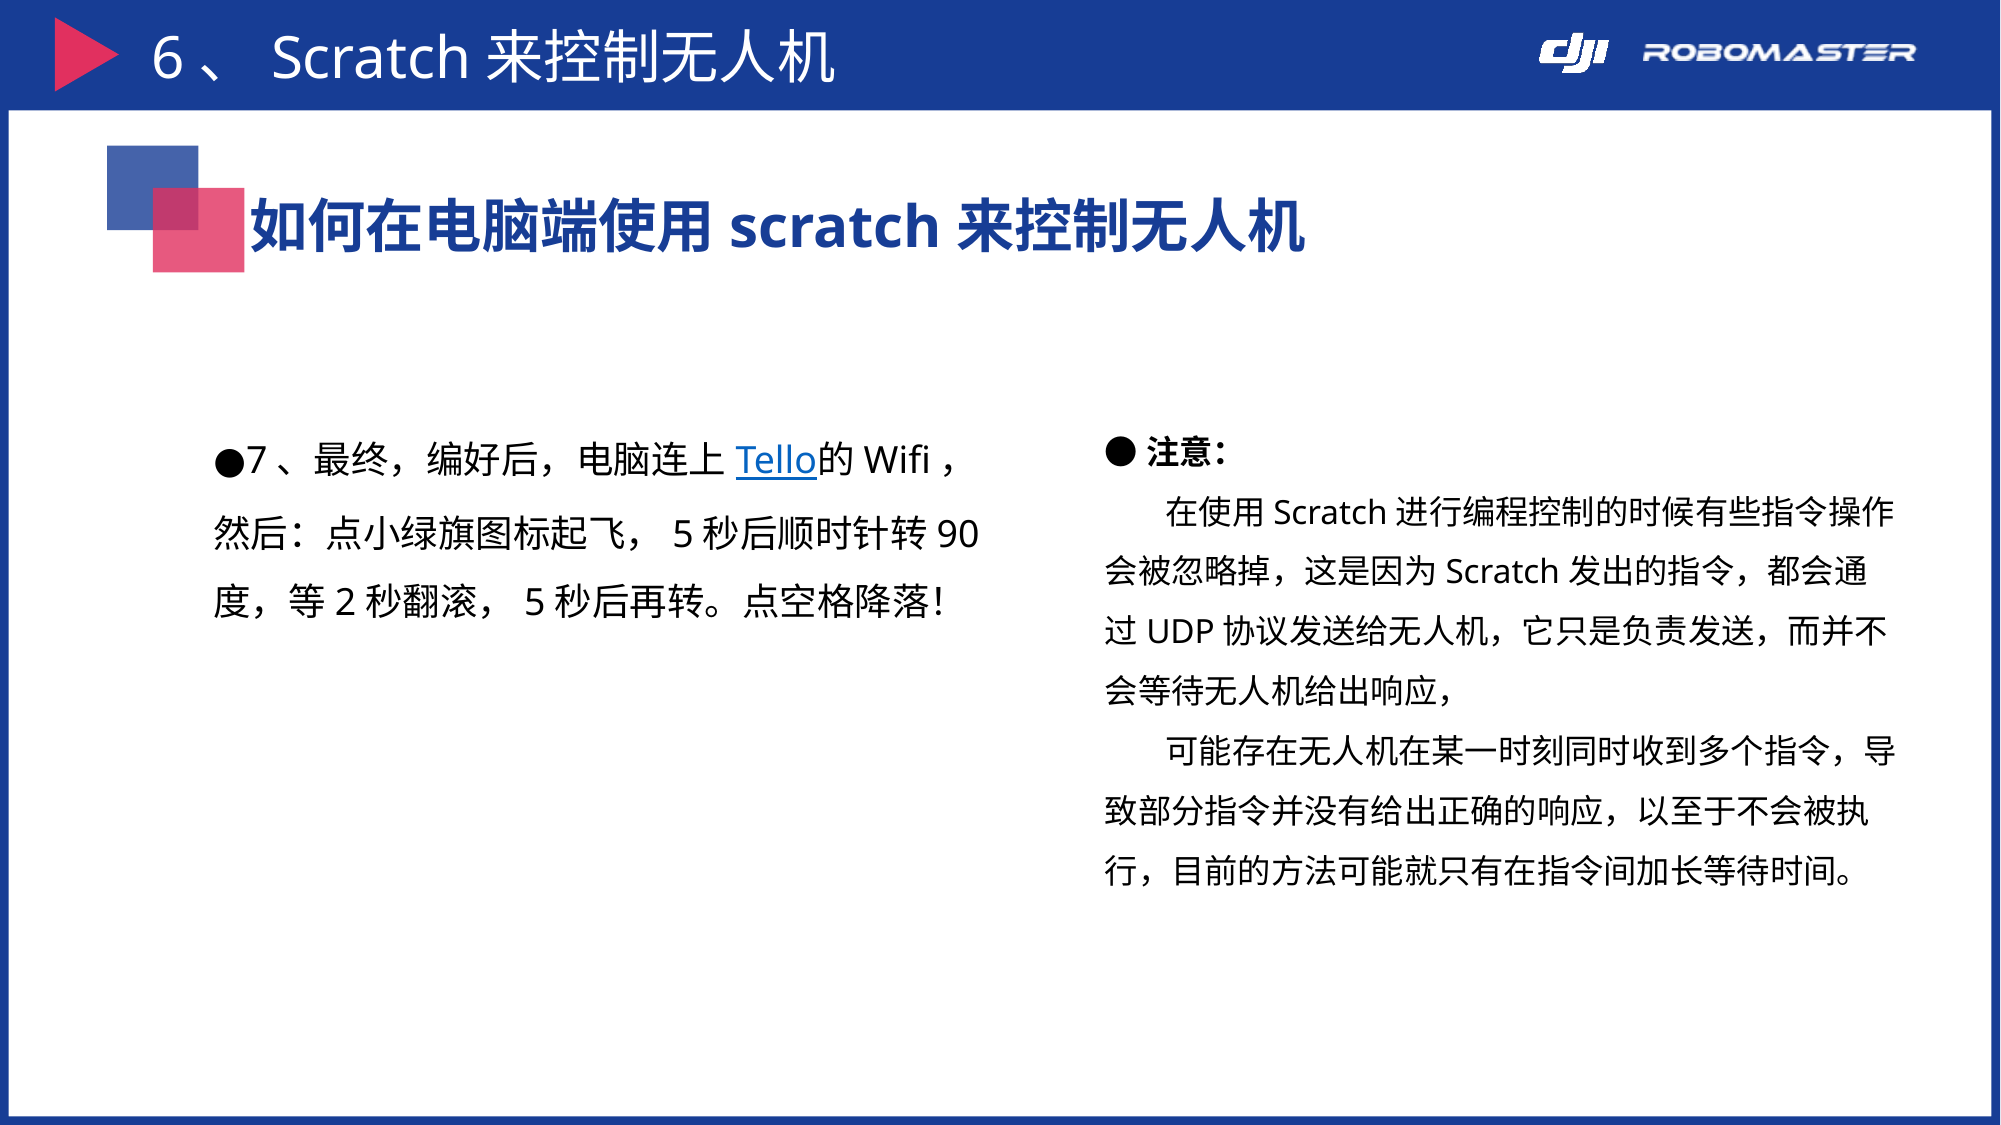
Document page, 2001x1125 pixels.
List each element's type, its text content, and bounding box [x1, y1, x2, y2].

list 6、Scratch来控制无人机 [136, 0, 1935, 111]
text_box ●注意： 在使用Scratch进行编程控制的时候有些指令操作会被忽略掉，这是因为Scratch发出的指令，都会通过UDP协议发送给无人机，它只是负责发送，而并不会等待无人机给出响应， 可能存在无人机在某一时刻同时收到多个指令，导致部分指令并没有给出正确的响应，以至于不会被执行，目前的方法可能就只有在指令间加长等待时间。 [1090, 403, 1914, 898]
text_box ●7、最终，编好后，电脑连上Tello的Wifi，然后：点小绿旗图标起飞，5秒后顺时针转90度，等2秒翻滚，5秒后再转。点空格降落！ [198, 403, 1022, 630]
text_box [106, 145, 1311, 273]
